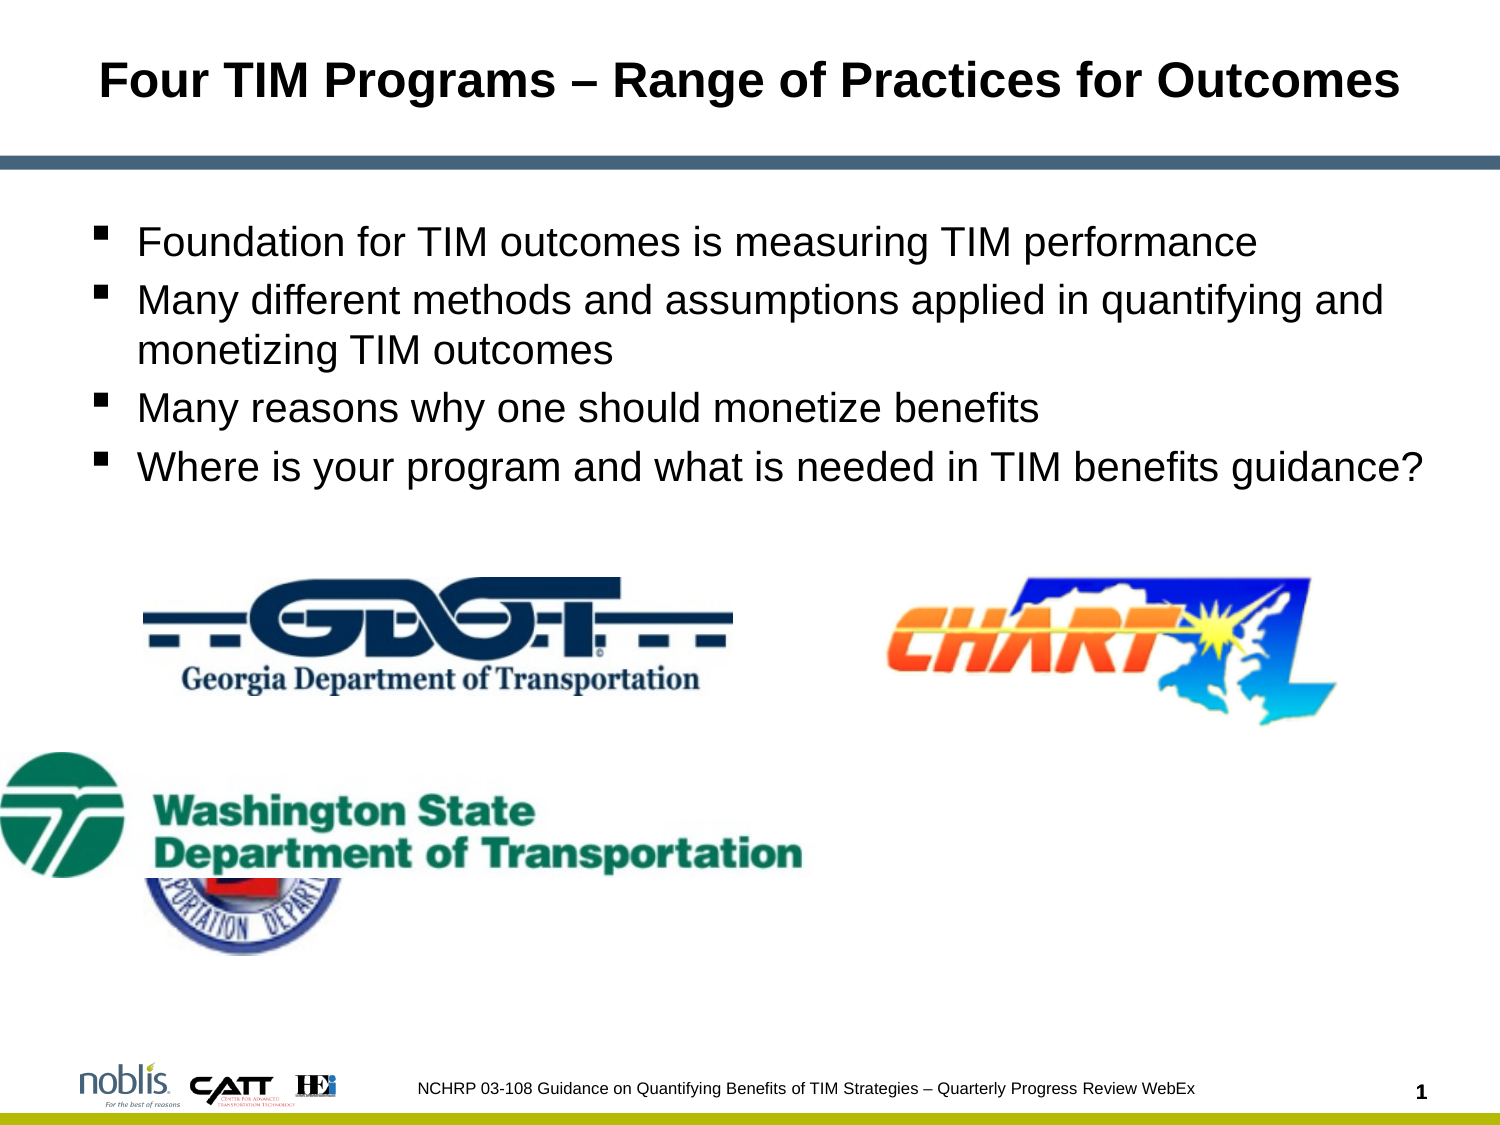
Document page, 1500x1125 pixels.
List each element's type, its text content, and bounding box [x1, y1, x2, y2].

picture [188, 1074, 336, 1108]
picture [0, 752, 822, 957]
picture [80, 1062, 180, 1108]
list Foundation for TIM outcomes is measuring TIM performance Many different methods and assumptions applied in quantifying and monetizing TIM outcomes Many reasons why one should monetize benefits Where is your program and what is needed in TIM benefits guidance? [74, 206, 1463, 980]
title Four TIM Programs – Range of Practices for Outcomes [74, 0, 1426, 156]
picture [142, 576, 734, 696]
picture [860, 563, 1339, 807]
